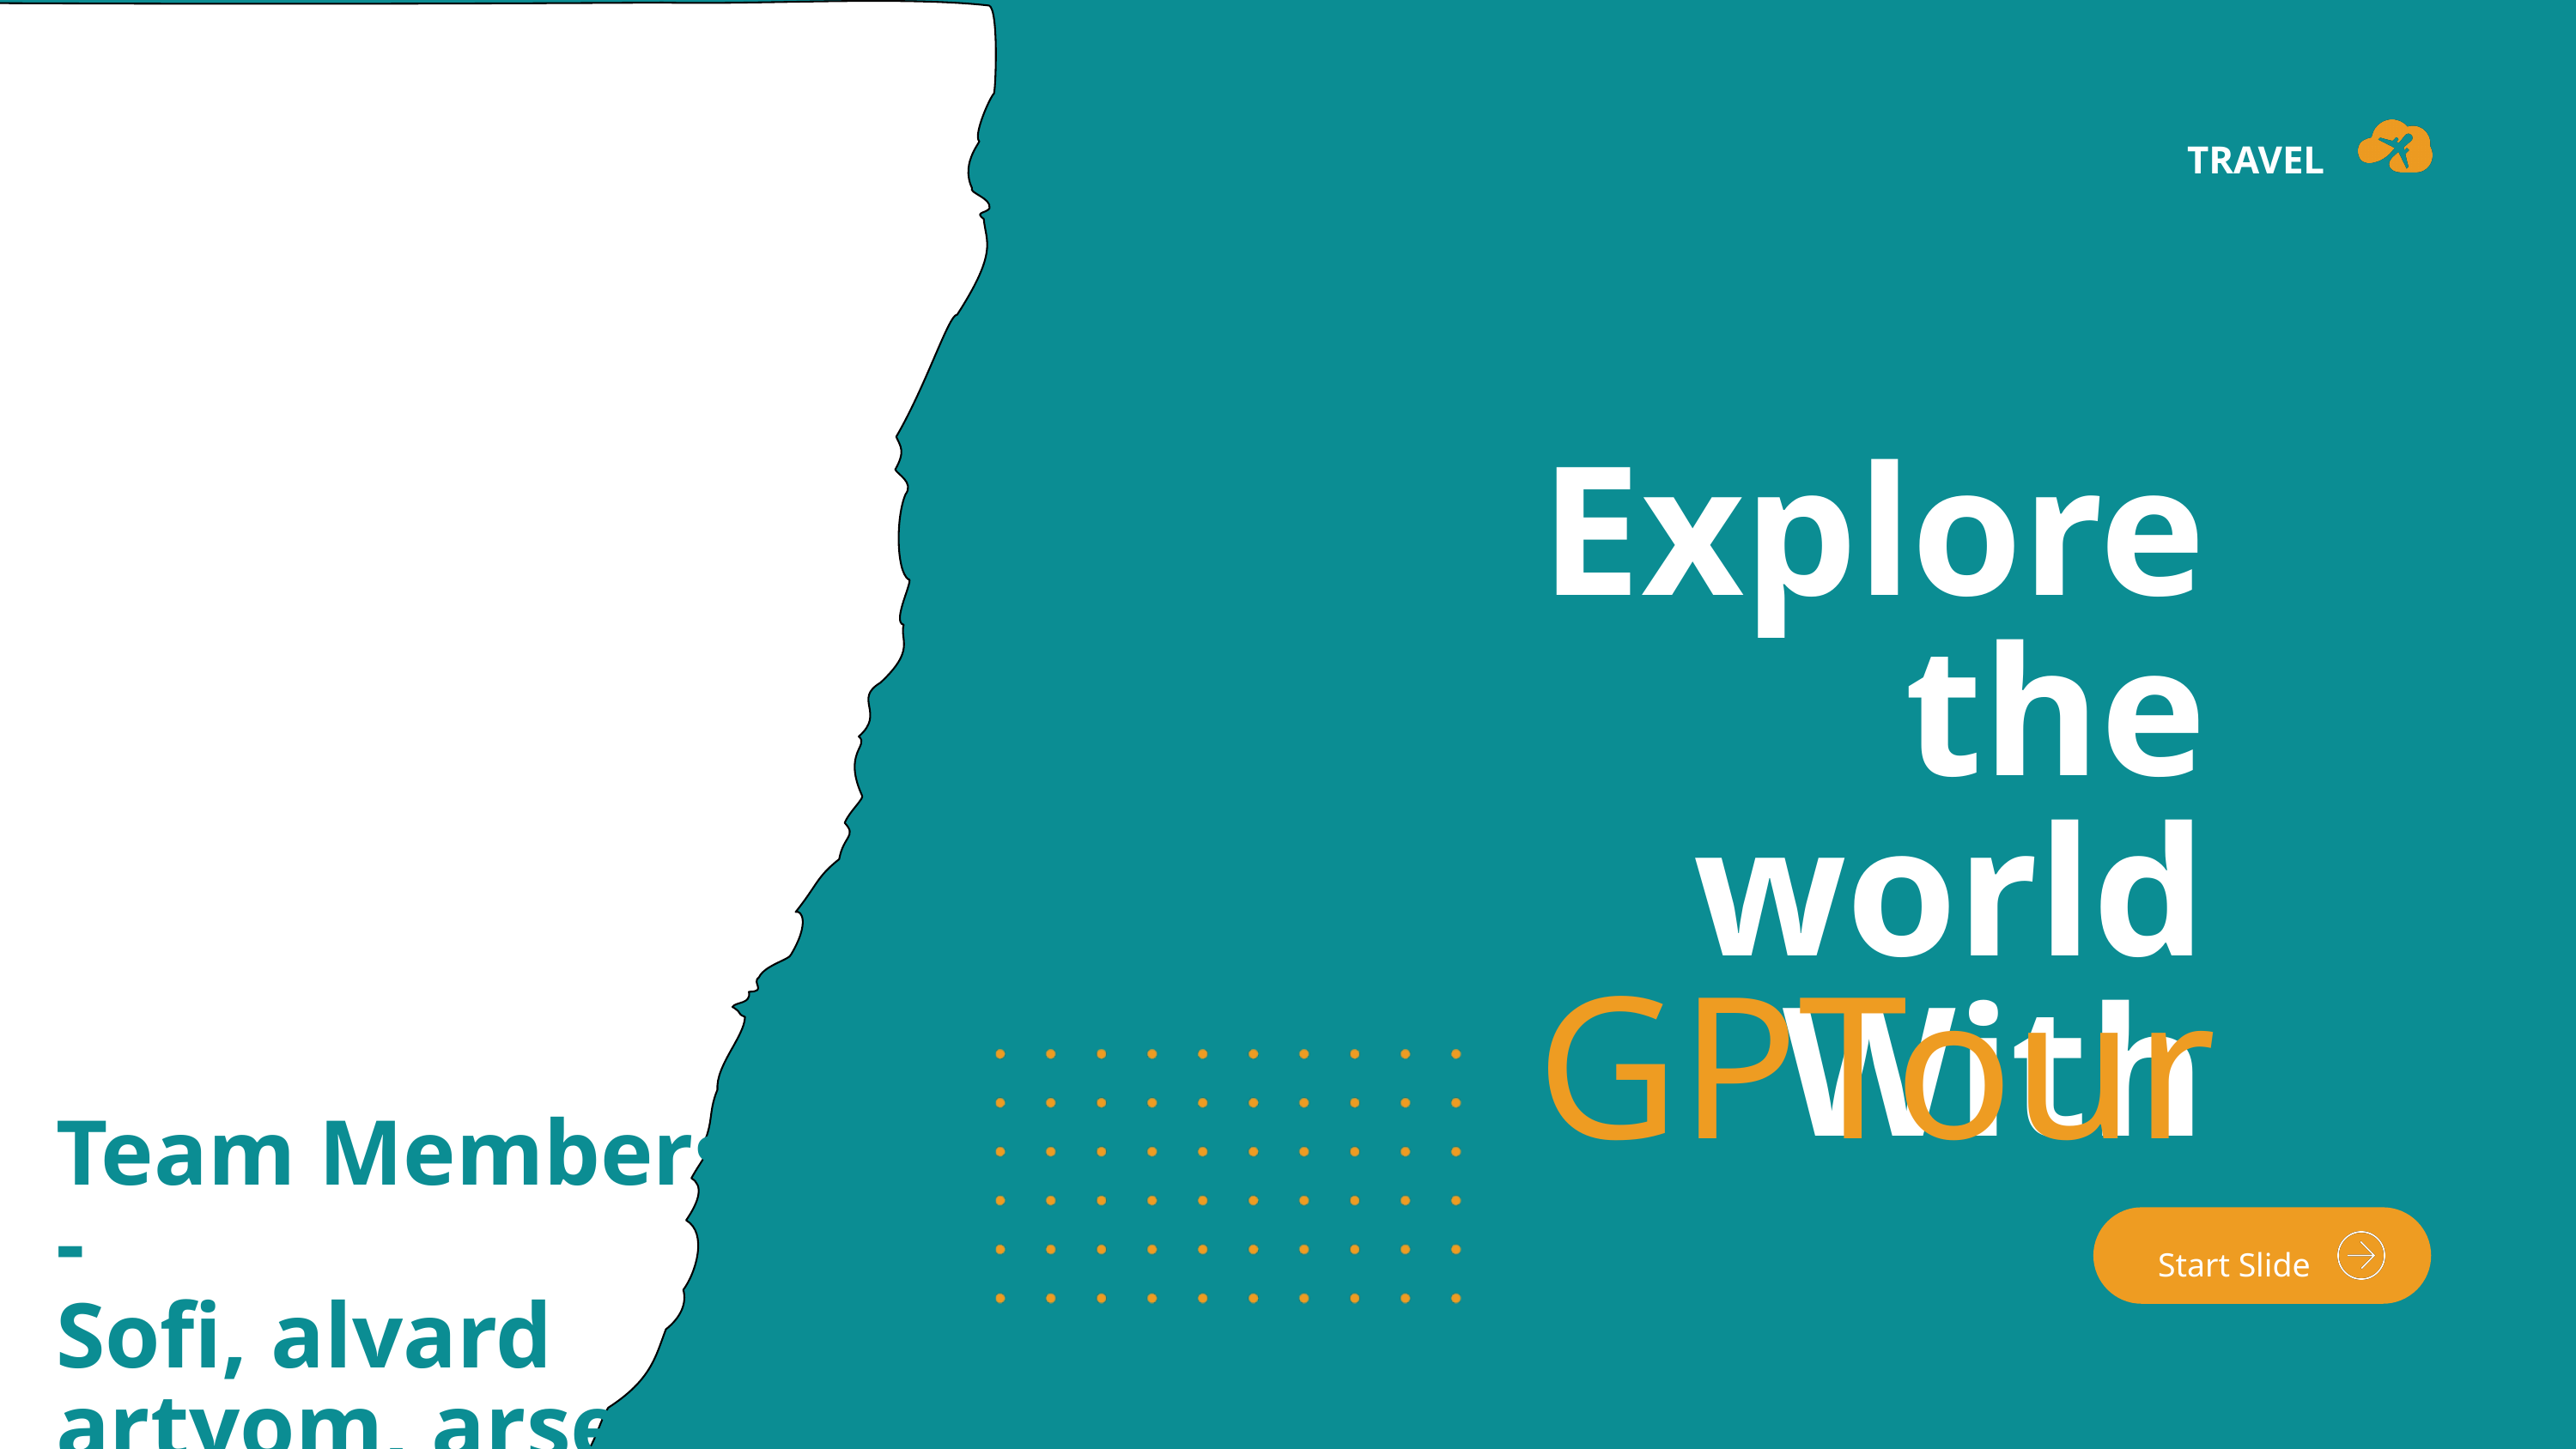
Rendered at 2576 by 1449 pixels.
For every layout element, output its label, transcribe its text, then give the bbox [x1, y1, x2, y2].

text_box Explore the world With [1346, 451, 2206, 1445]
text_box Team Members - Sofi, alvard artyom, arsen [55, 1112, 1180, 1449]
text_box GPTour [1388, 894, 2217, 1179]
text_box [2093, 1207, 2432, 1304]
text_box [995, 1049, 1346, 1304]
text_box [2357, 119, 2433, 173]
text_box [0, 1, 996, 1449]
text_box TRAVEL [1935, 118, 2325, 182]
